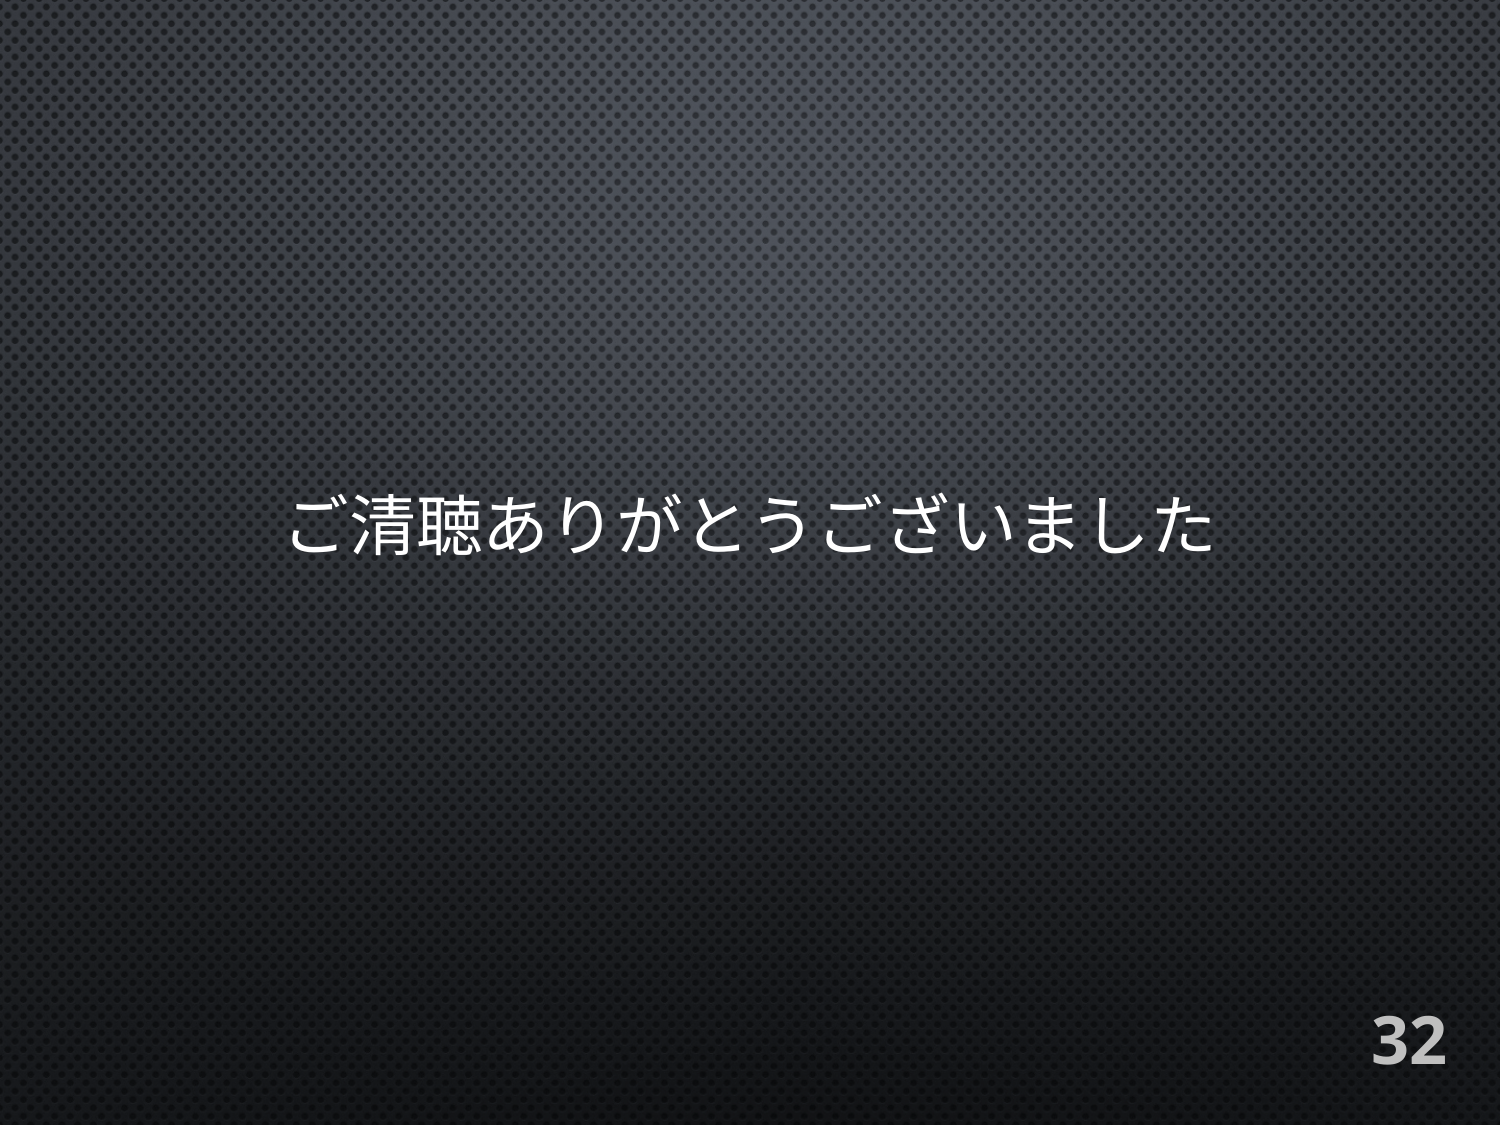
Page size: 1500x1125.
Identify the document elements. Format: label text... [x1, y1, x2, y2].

text_box ご清聴ありがとうございました [237, 476, 1263, 572]
slide_number 32 [1268, 1013, 1463, 1074]
